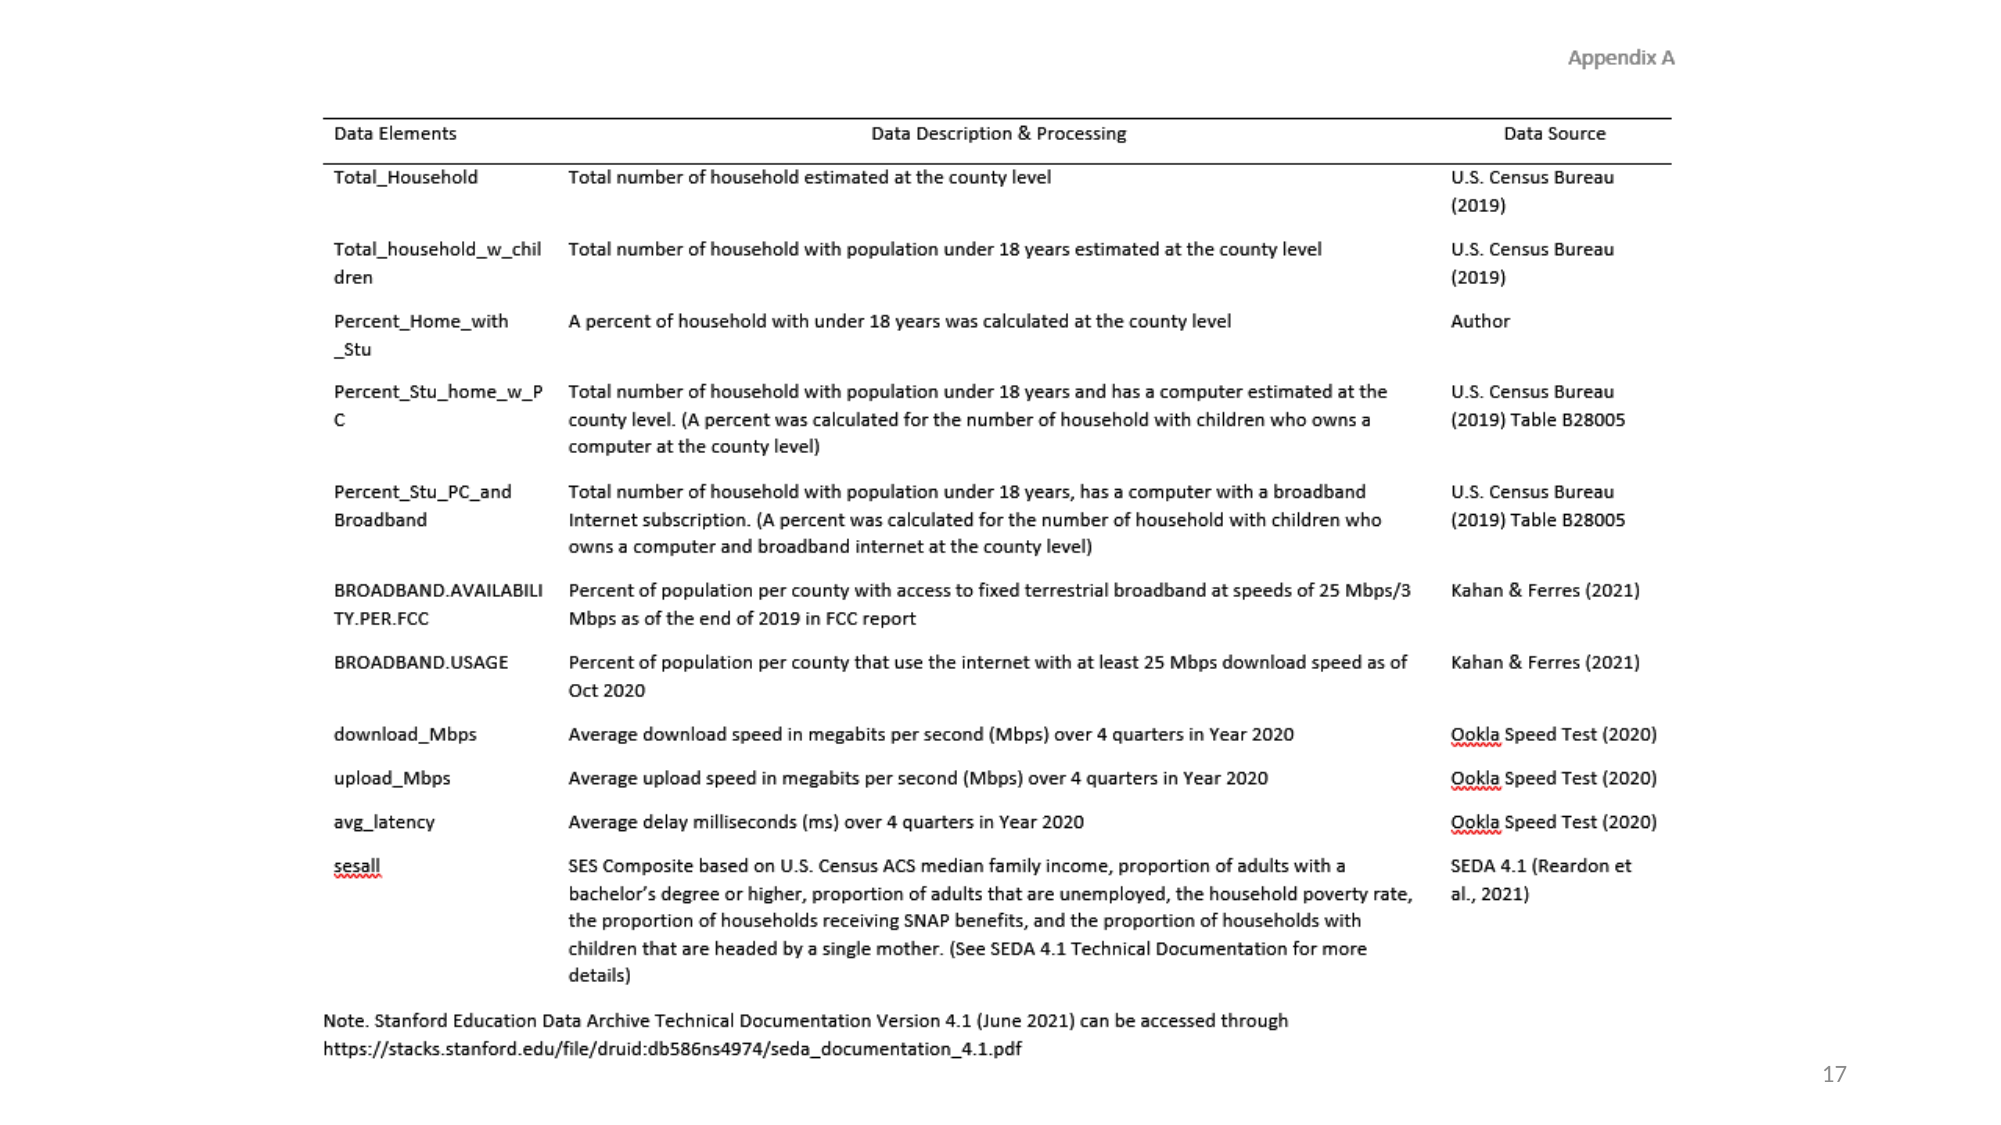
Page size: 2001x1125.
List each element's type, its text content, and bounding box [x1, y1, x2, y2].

slide_number 17 [1412, 1042, 1863, 1103]
picture [267, 32, 1733, 1093]
